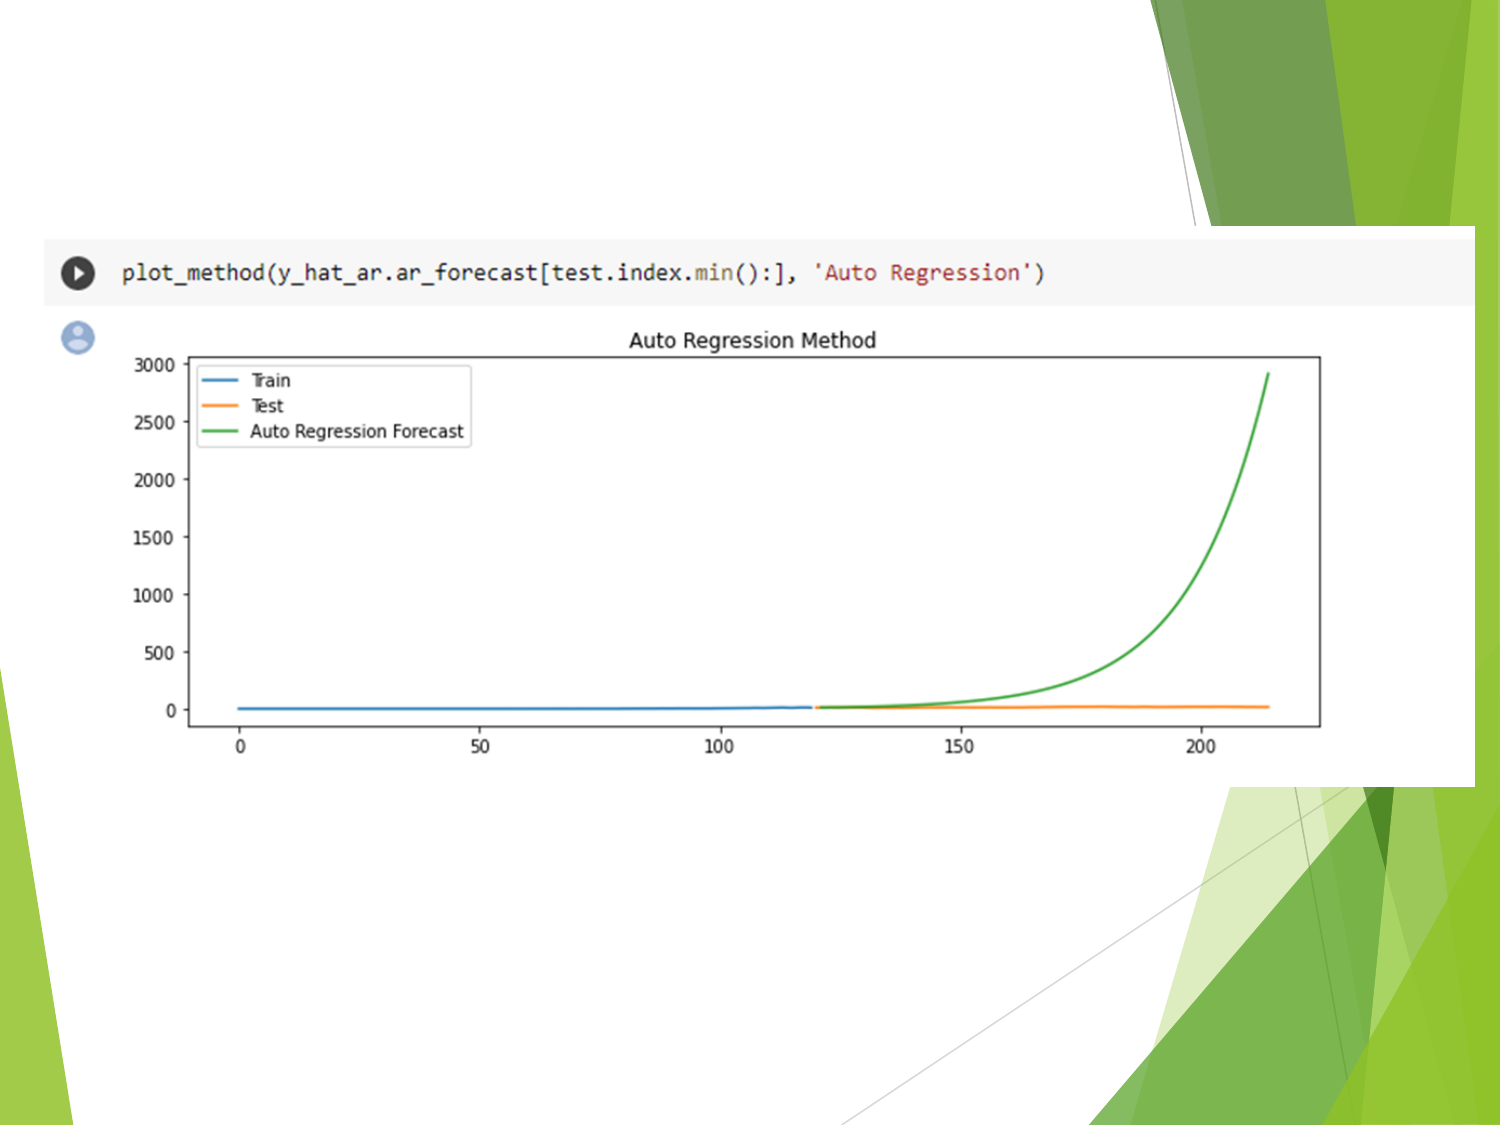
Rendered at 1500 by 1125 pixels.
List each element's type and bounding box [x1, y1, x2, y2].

picture [24, 226, 1476, 787]
